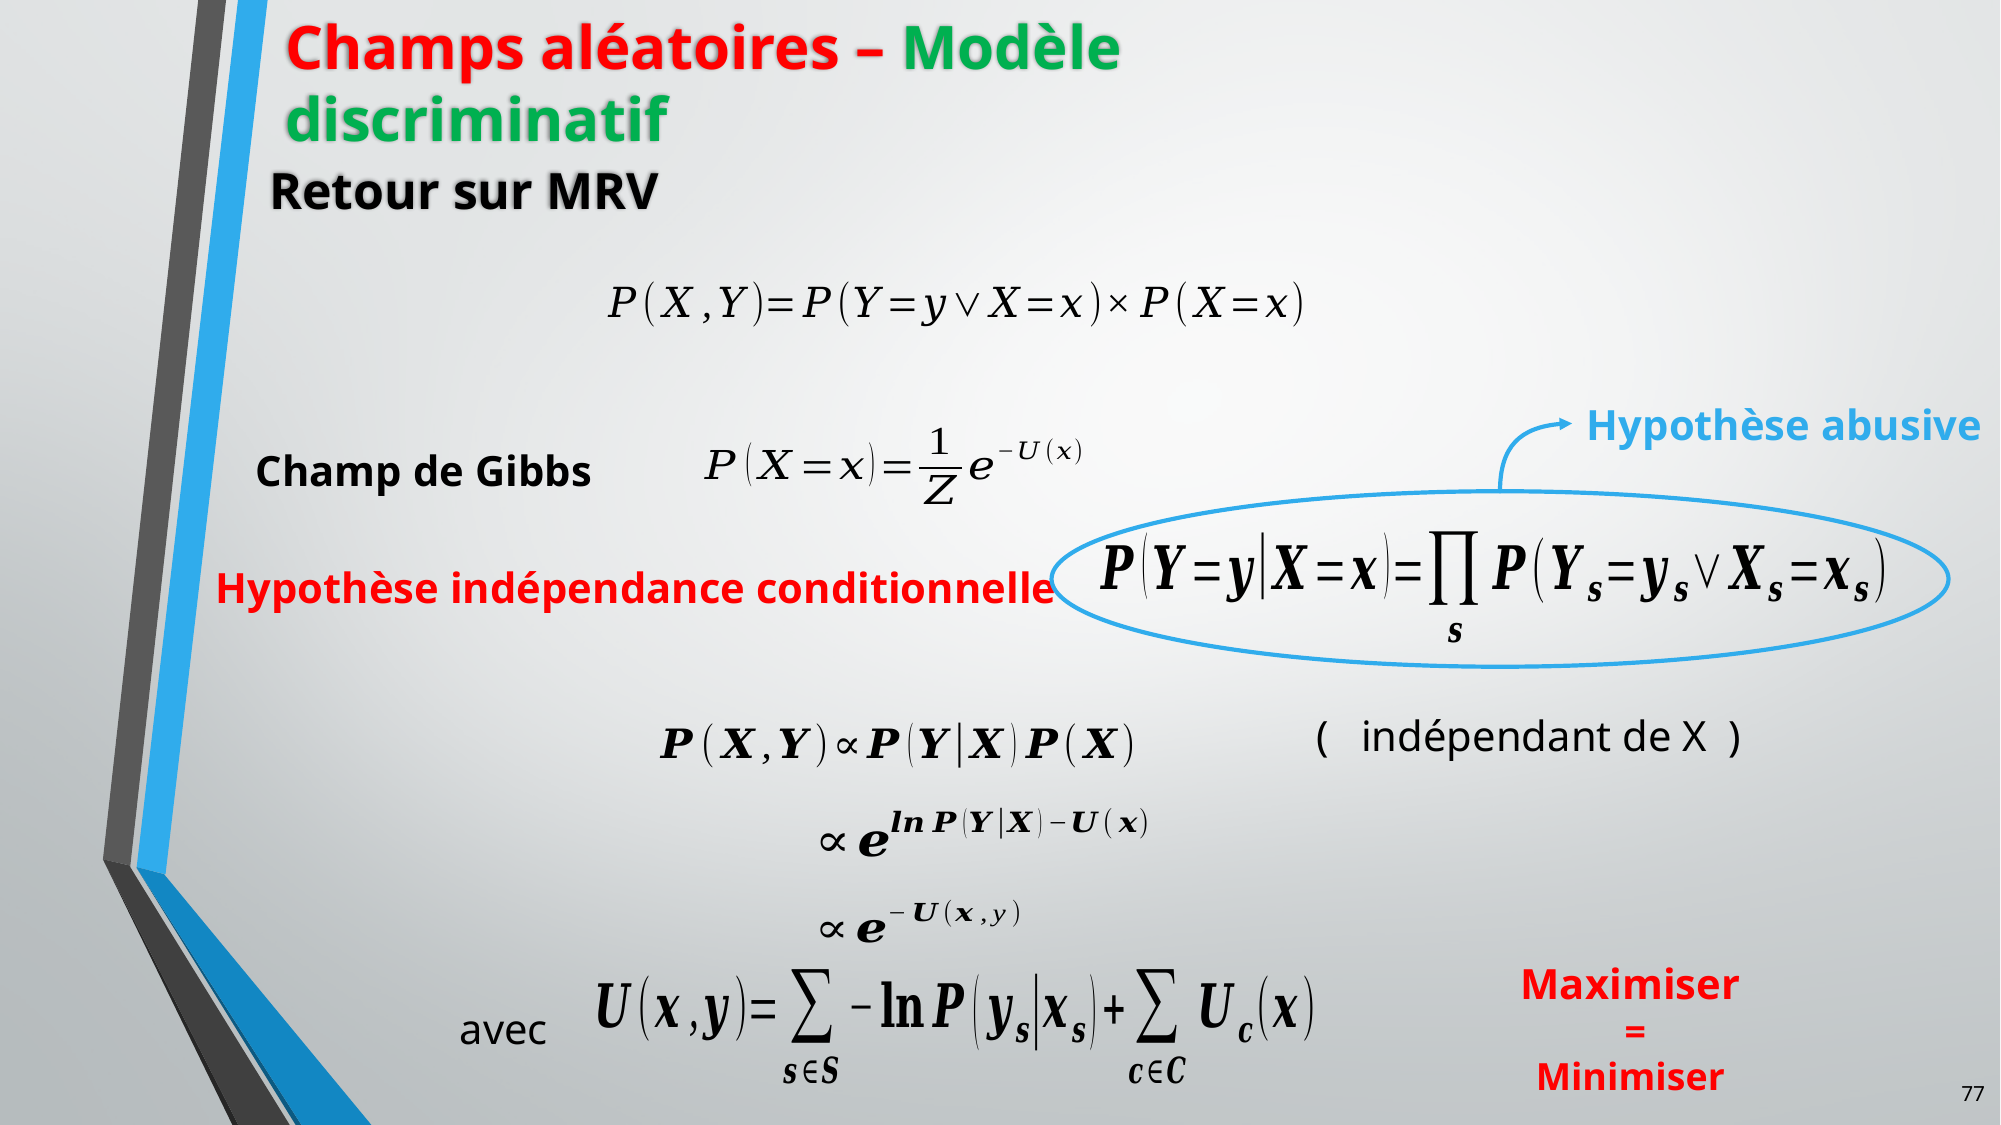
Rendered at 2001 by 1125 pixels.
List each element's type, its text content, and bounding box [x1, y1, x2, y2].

text_box 77 [1876, 1065, 2000, 1125]
text_box Champs aléatoires – Modèle discriminatif [270, 2, 1517, 162]
text_box Retour sur MRV [254, 144, 1002, 234]
text_box Hypothèse abusive [1572, 391, 1998, 456]
text_box Hypothèse indépendance conditionnelle [200, 554, 1072, 619]
text_box [1050, 489, 1950, 669]
text_box avec [444, 995, 563, 1061]
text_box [1514, 408, 1583, 507]
text_box Champ de Gibbs [241, 436, 607, 502]
